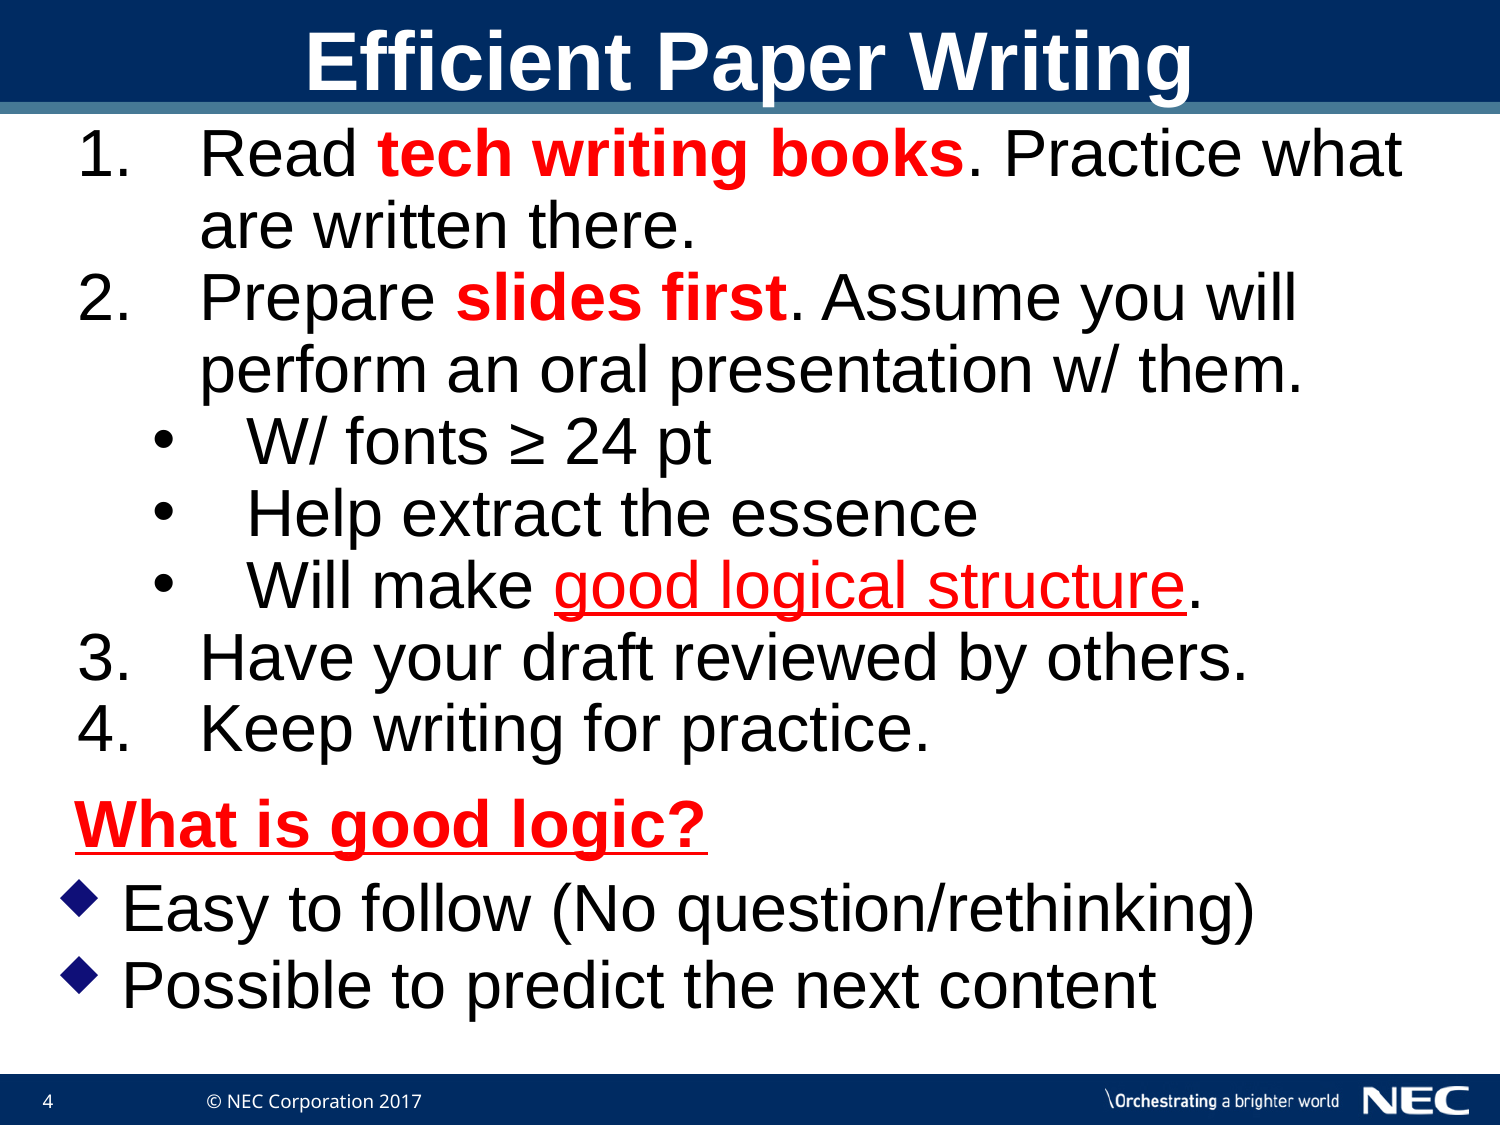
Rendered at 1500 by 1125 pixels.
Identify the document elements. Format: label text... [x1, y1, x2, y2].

text_box Easy to follow (No question/rethinking) Possible to predict the next content [41, 872, 1455, 1030]
picture [0, 0, 1500, 114]
text_box What is good logic? [59, 773, 723, 869]
picture [0, 1074, 1500, 1125]
text_box Read tech writing books. Practice what are written there. Prepare slides first. Assume you will perform an oral presentation w/ them. W/ fonts ≥ 24 pt Help extract the essence Will make good logical structure. Have your draft reviewed by others. Keep writing for practice. [62, 111, 1437, 774]
title Efficient Paper Writing [29, 18, 1471, 96]
